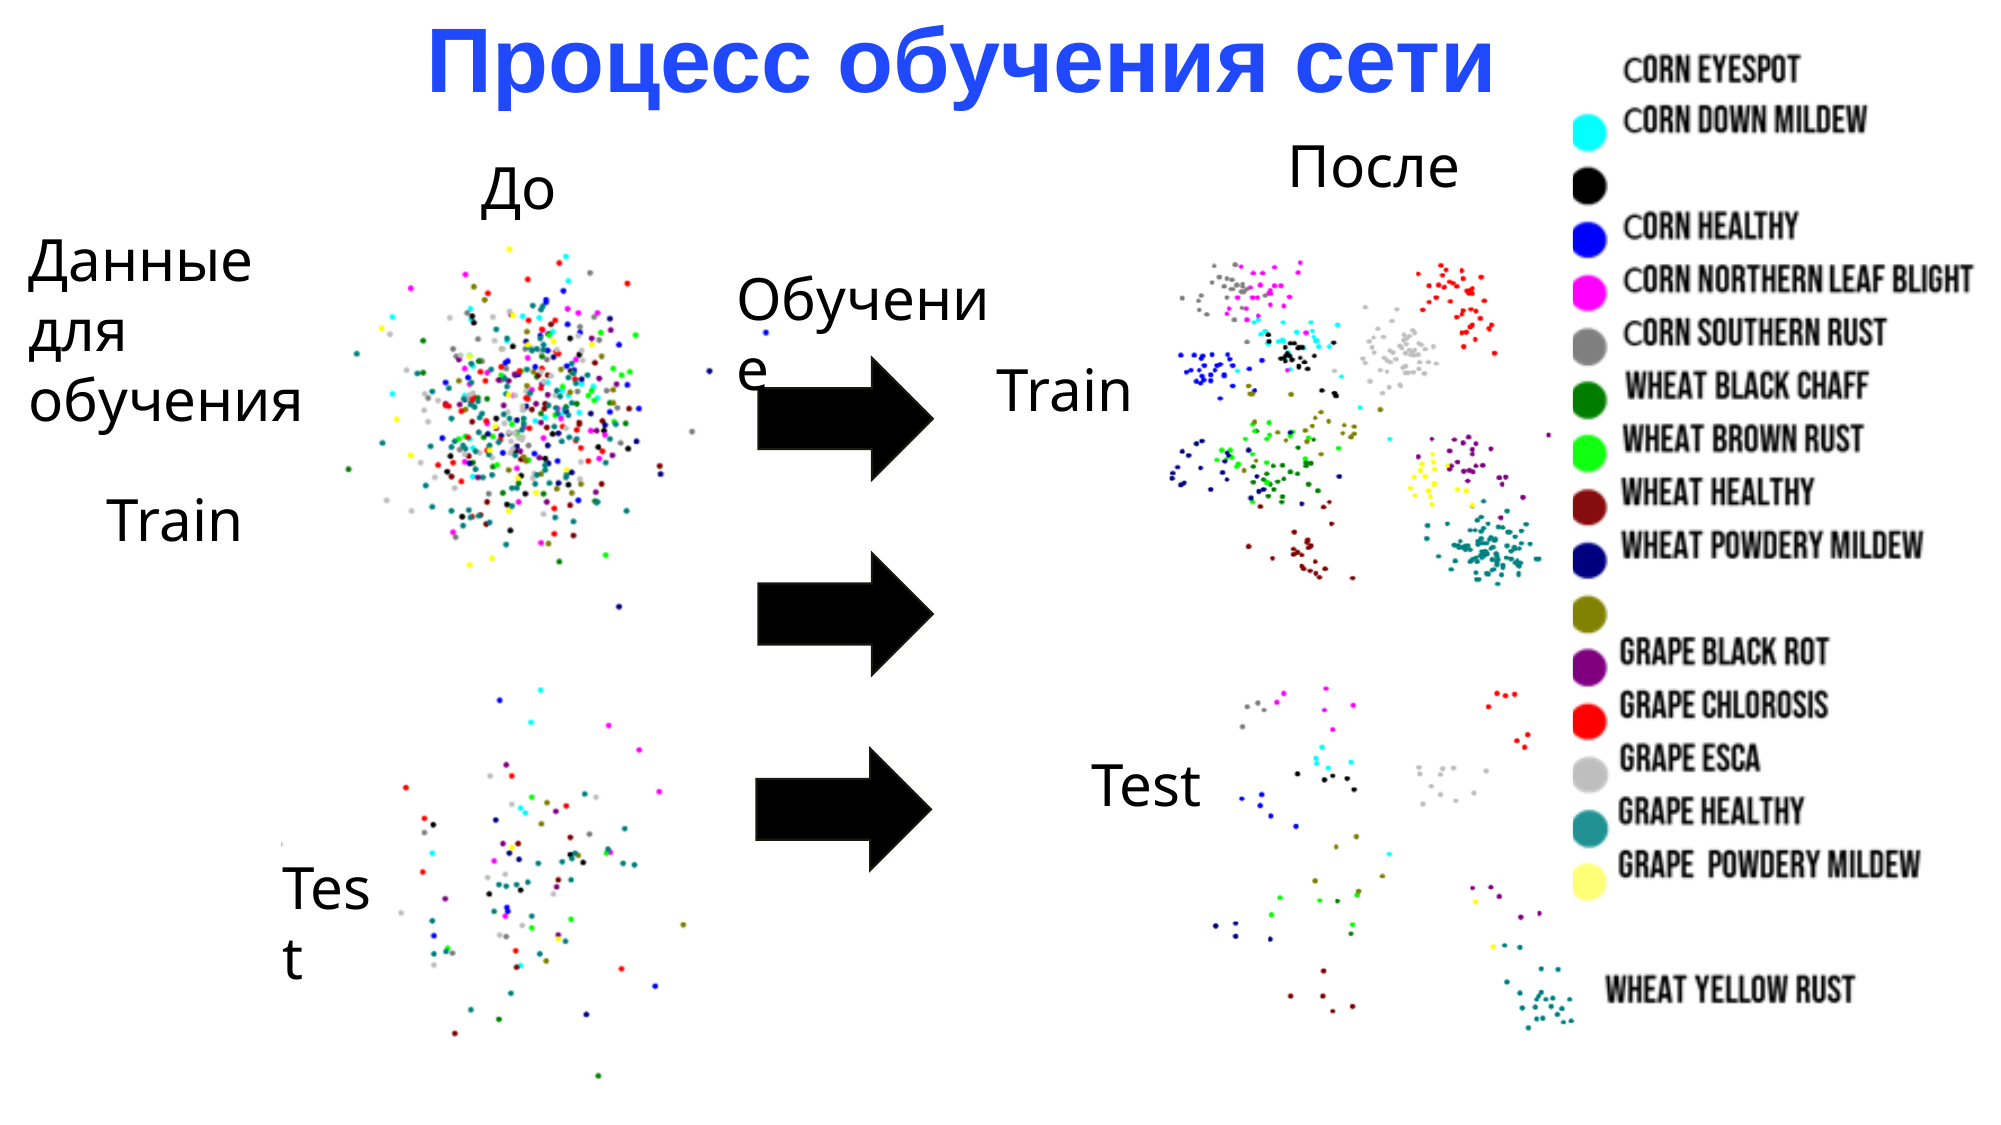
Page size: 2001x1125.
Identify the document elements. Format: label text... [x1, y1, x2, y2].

picture [1572, 34, 1991, 1017]
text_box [721, 254, 1010, 871]
list Процесс обучения сети [13, 3, 1912, 123]
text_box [982, 121, 1606, 1034]
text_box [13, 143, 780, 1090]
